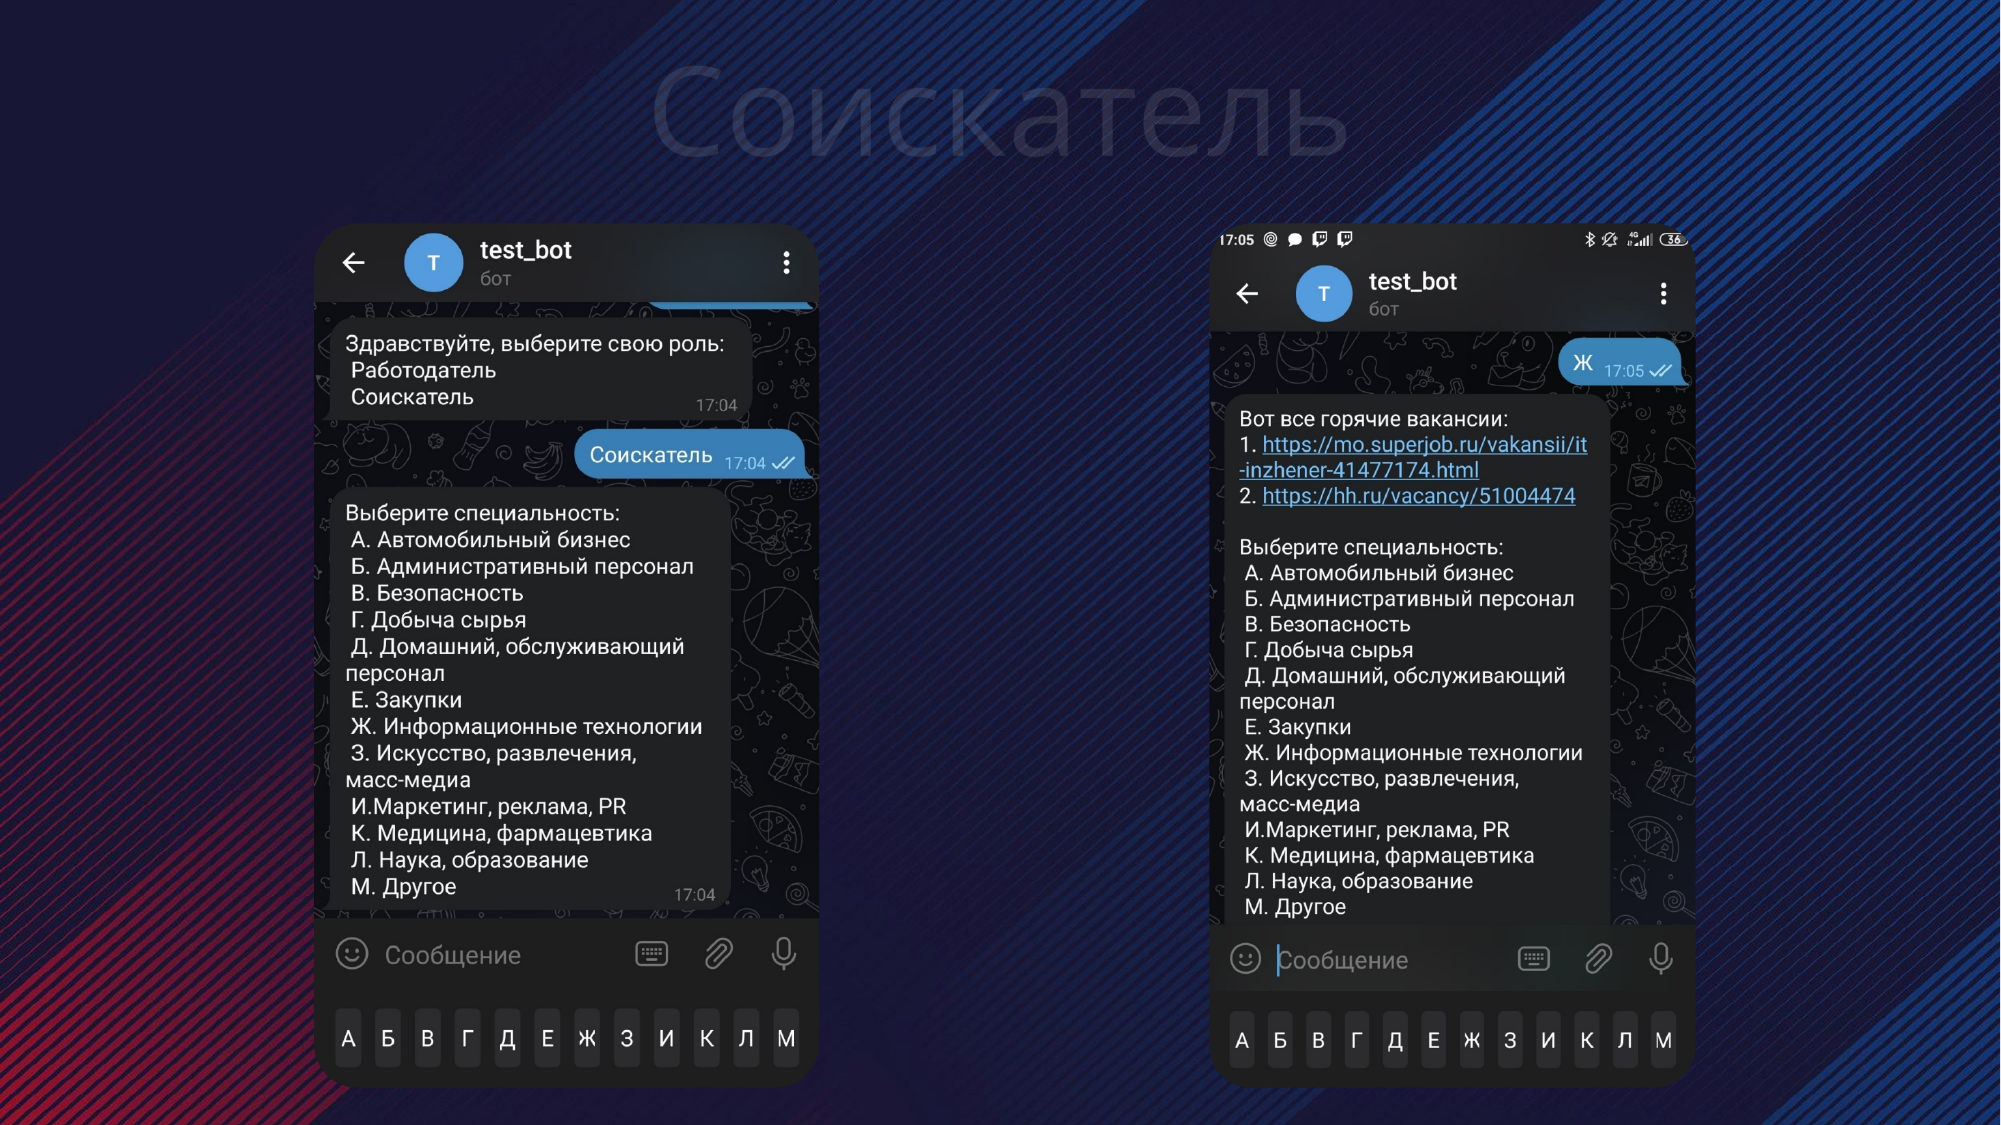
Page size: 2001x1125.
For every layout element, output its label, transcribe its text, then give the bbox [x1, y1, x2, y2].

picture [0, 0, 2001, 1125]
title Соискатель [0, 26, 2000, 186]
